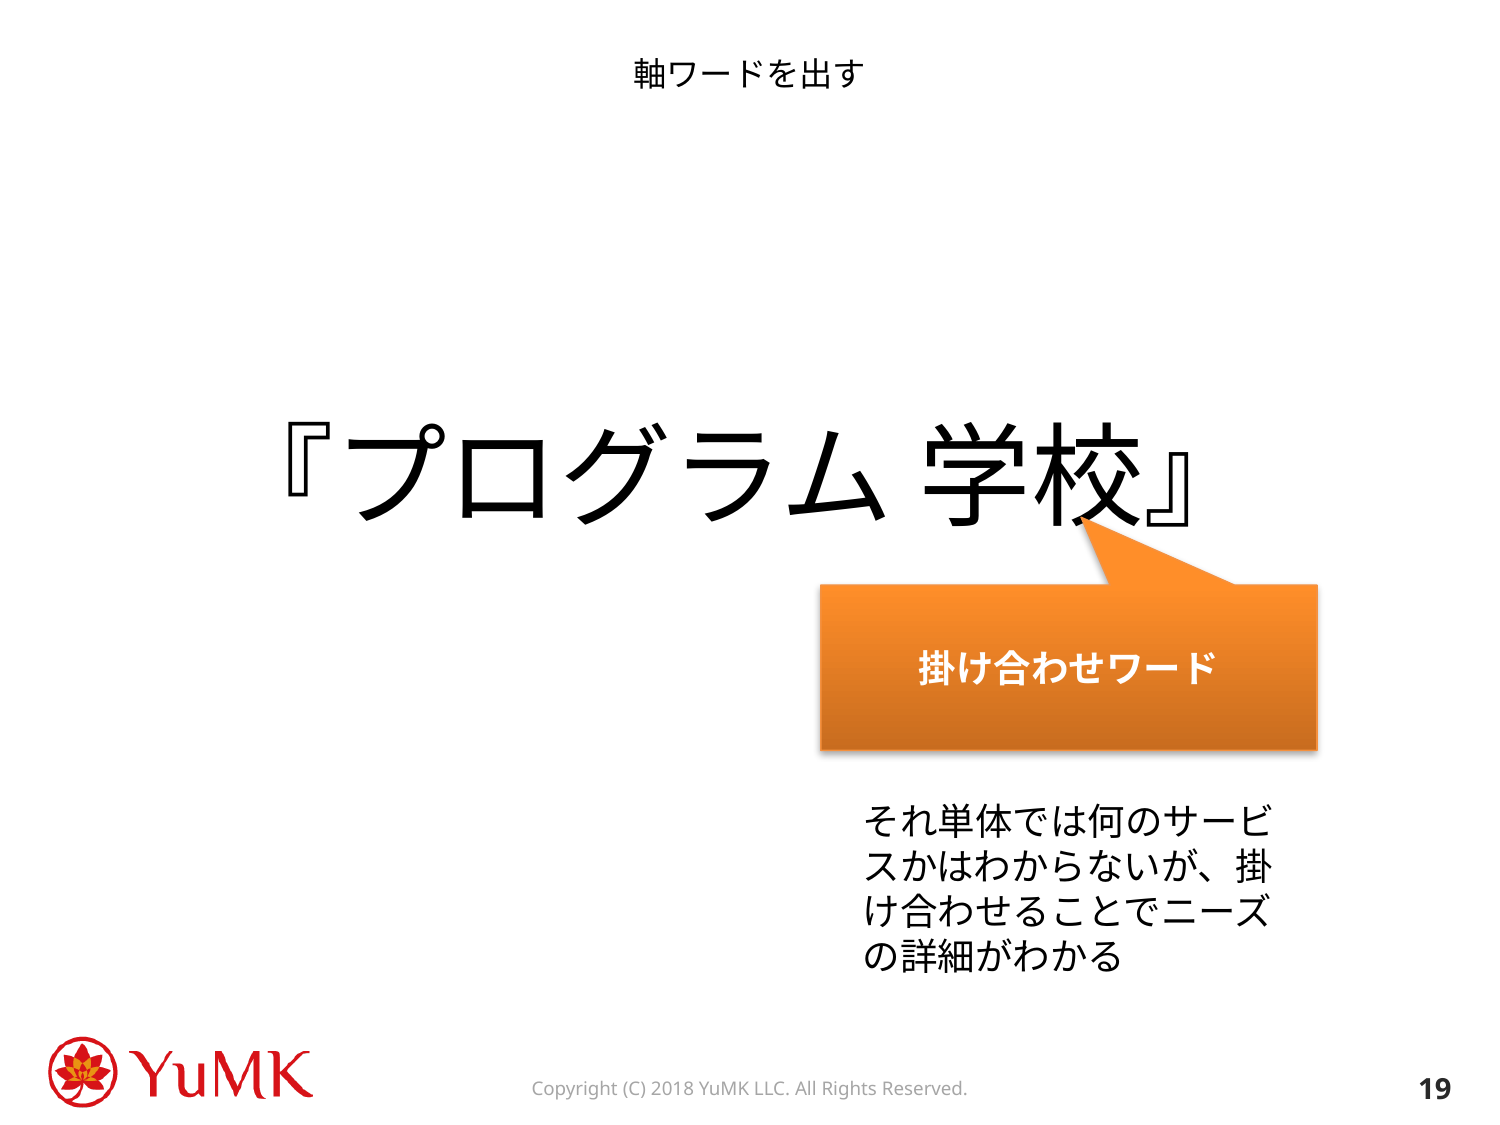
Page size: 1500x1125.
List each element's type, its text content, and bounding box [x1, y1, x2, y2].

slide_number 18 [1116, 1060, 1467, 1121]
text_box 掛け合わせワード [820, 517, 1317, 751]
text_box 『プログラム 学校』 [206, 397, 1348, 548]
title 軸ワードを出す [75, 32, 1425, 113]
picture [42, 1035, 318, 1108]
text_box それ単体では何のサービスかはわからないが、掛け合わせることでニーズの詳細がわかる [847, 790, 1291, 986]
